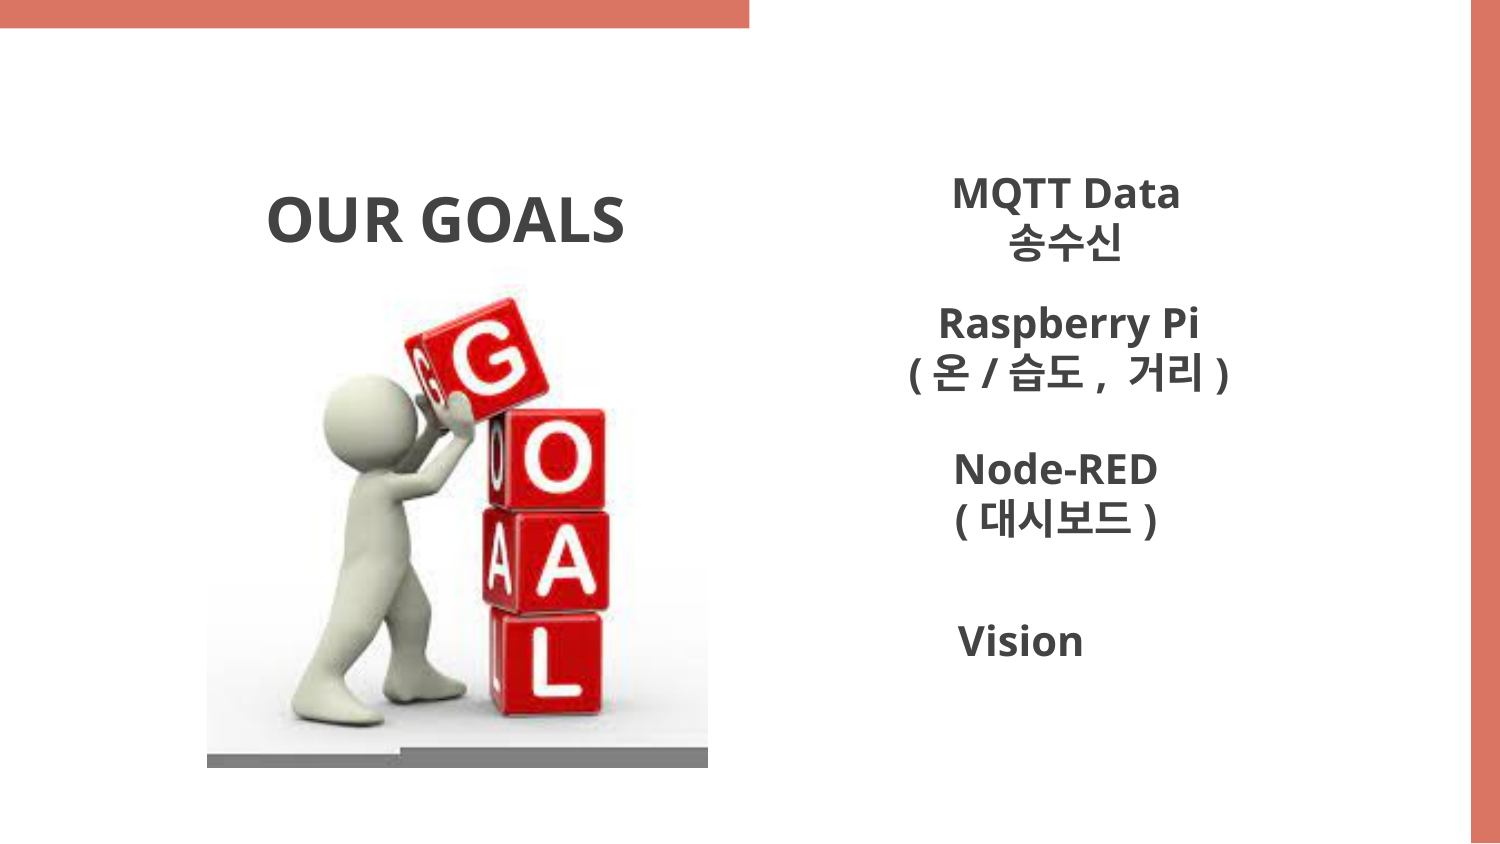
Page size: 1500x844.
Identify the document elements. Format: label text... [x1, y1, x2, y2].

picture [207, 267, 709, 768]
text_box Node-RED (대시보드) [907, 494, 1205, 559]
title MQTT Data 송수신 [912, 217, 1221, 282]
title OUR GOALS [179, 158, 712, 276]
text_box Vision [928, 616, 1114, 680]
title Raspberry Pi (온/습도, 거리) [852, 348, 1286, 413]
